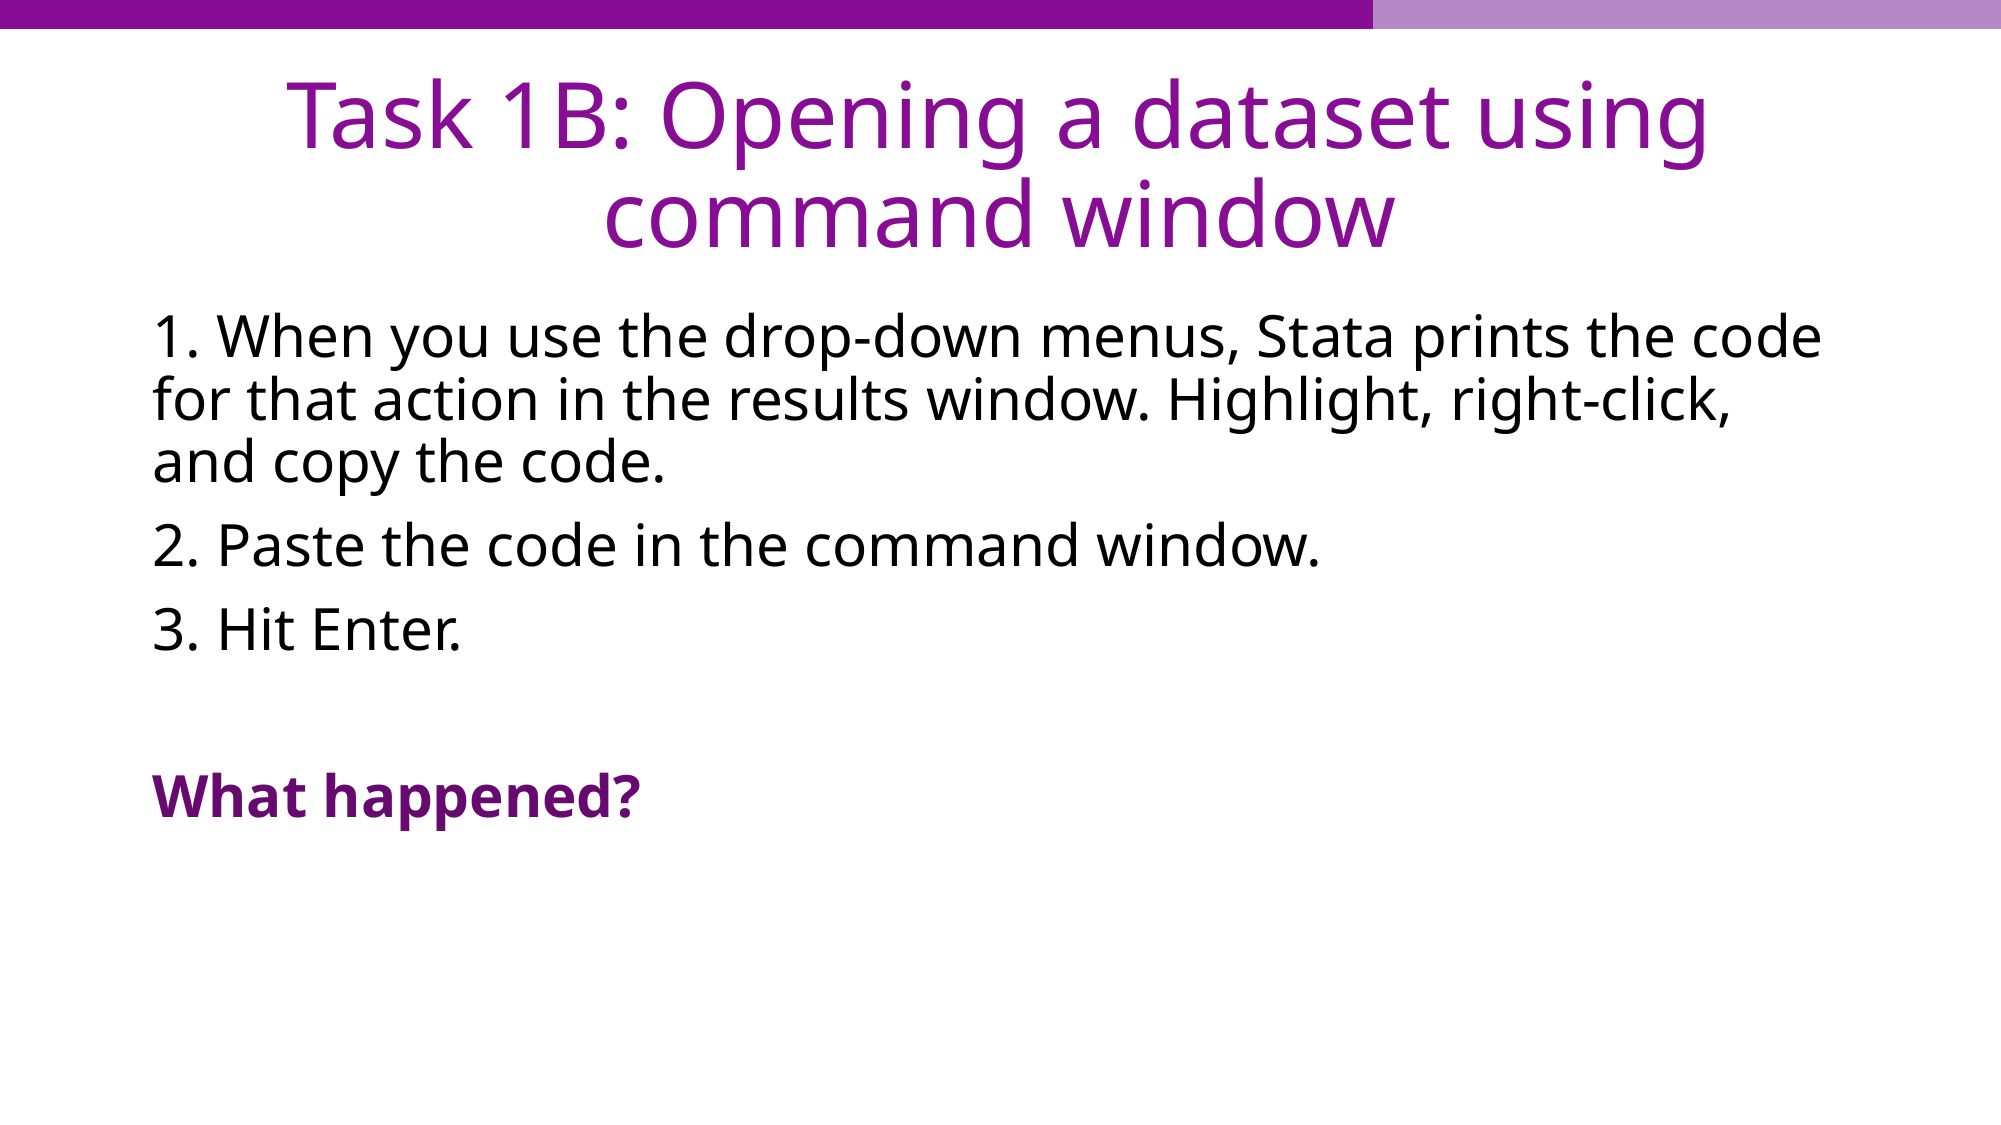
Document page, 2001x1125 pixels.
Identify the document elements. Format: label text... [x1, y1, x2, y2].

list 1. When you use the drop-down menus, Stata prints the code for that action in the results window. Highlight, right-click, and copy the code. 2. Paste the code in the command window. 3. Hit Enter. What happened? [137, 299, 1863, 1014]
title Task 1B: Opening a dataset using command window [137, 59, 1863, 278]
